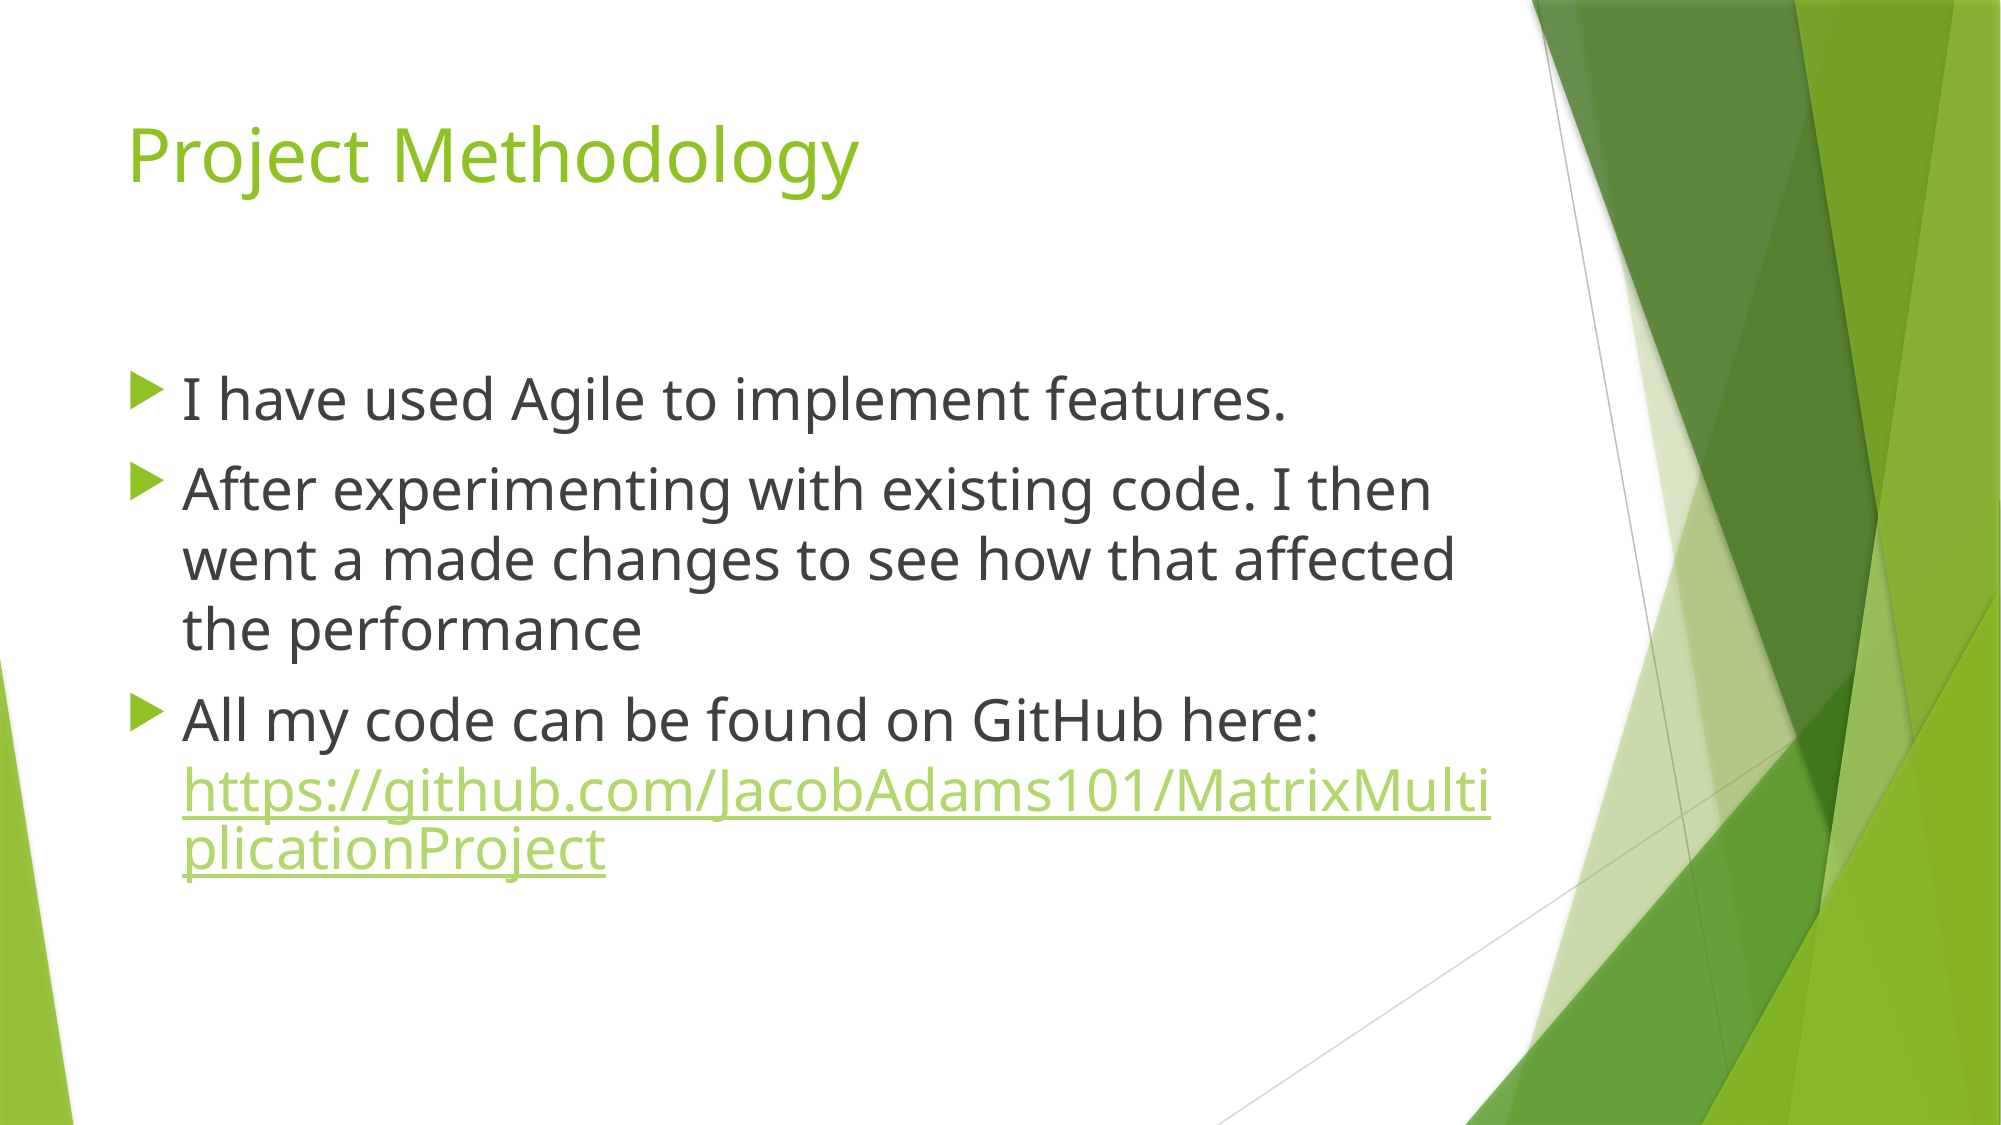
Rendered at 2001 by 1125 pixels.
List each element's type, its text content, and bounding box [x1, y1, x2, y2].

list I have used Agile to implement features. After experimenting with existing code. I then went a made changes to see how that affected the performance All my code can be found on GitHub here: https://github.com/JacobAdams101/MatrixMultiplicationProject [111, 354, 1522, 992]
title Project Methodology [111, 99, 1522, 317]
